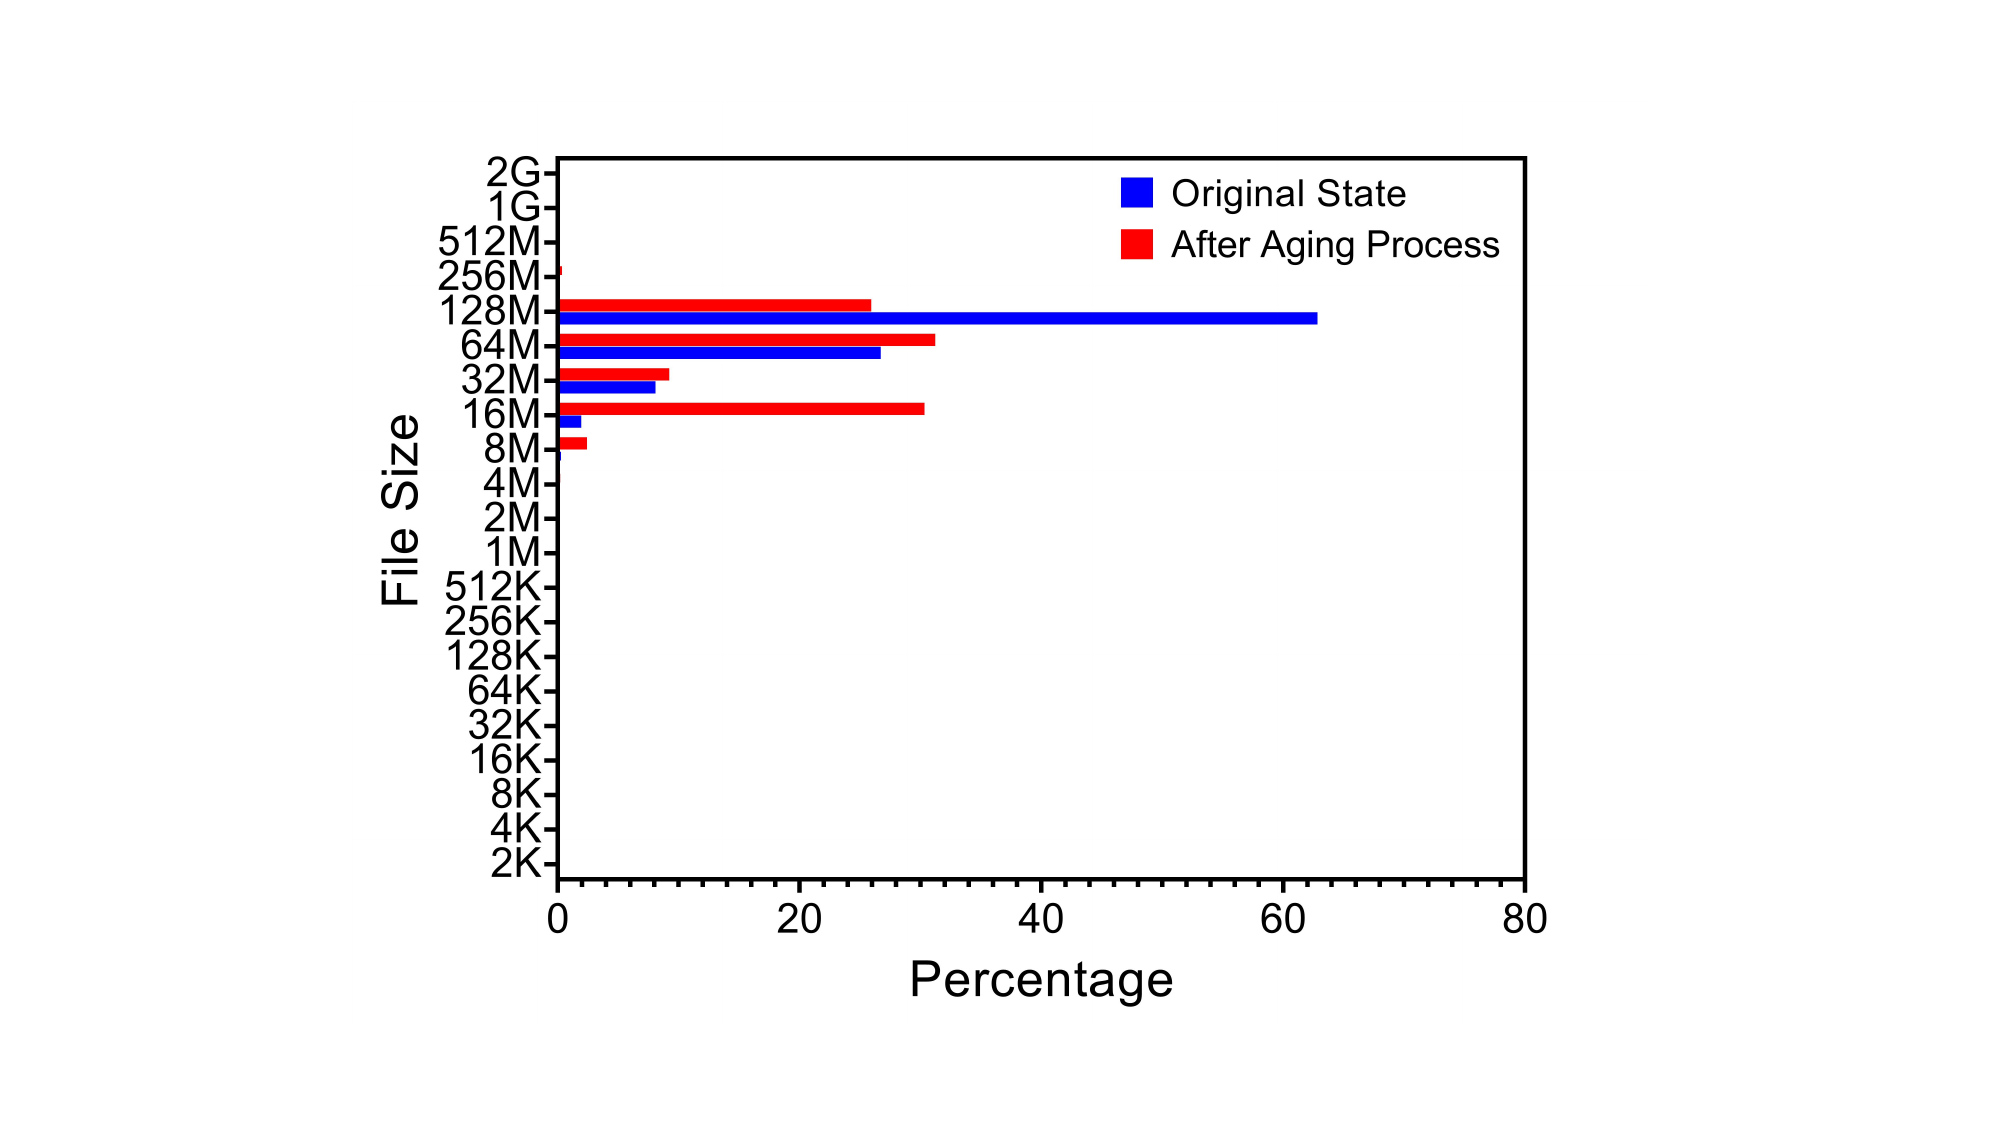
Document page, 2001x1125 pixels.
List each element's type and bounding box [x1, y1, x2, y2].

picture [352, 101, 1648, 1024]
